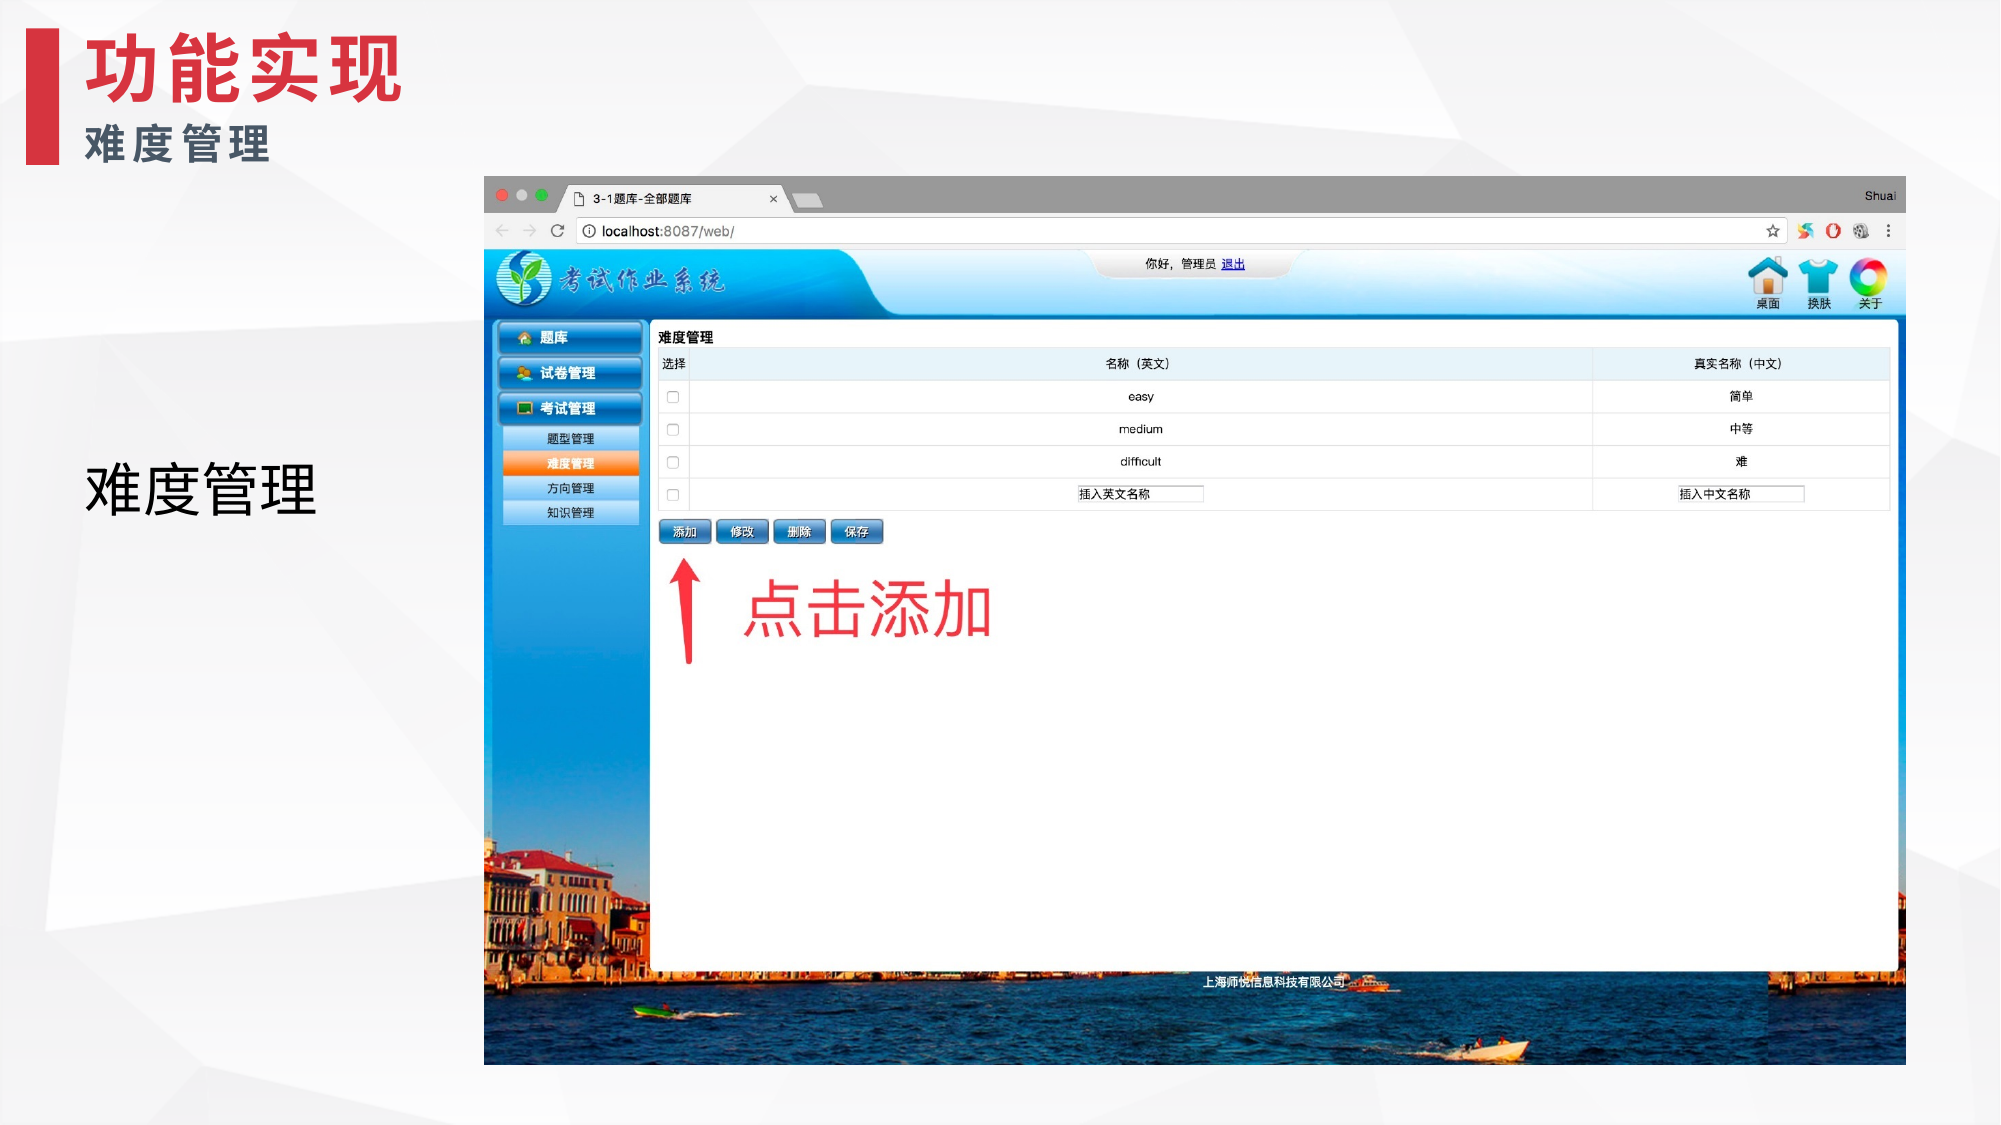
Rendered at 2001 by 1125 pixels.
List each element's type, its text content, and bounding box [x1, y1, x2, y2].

picture [0, 0, 2001, 1125]
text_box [26, 14, 592, 177]
text_box 难度管理 [70, 445, 358, 531]
